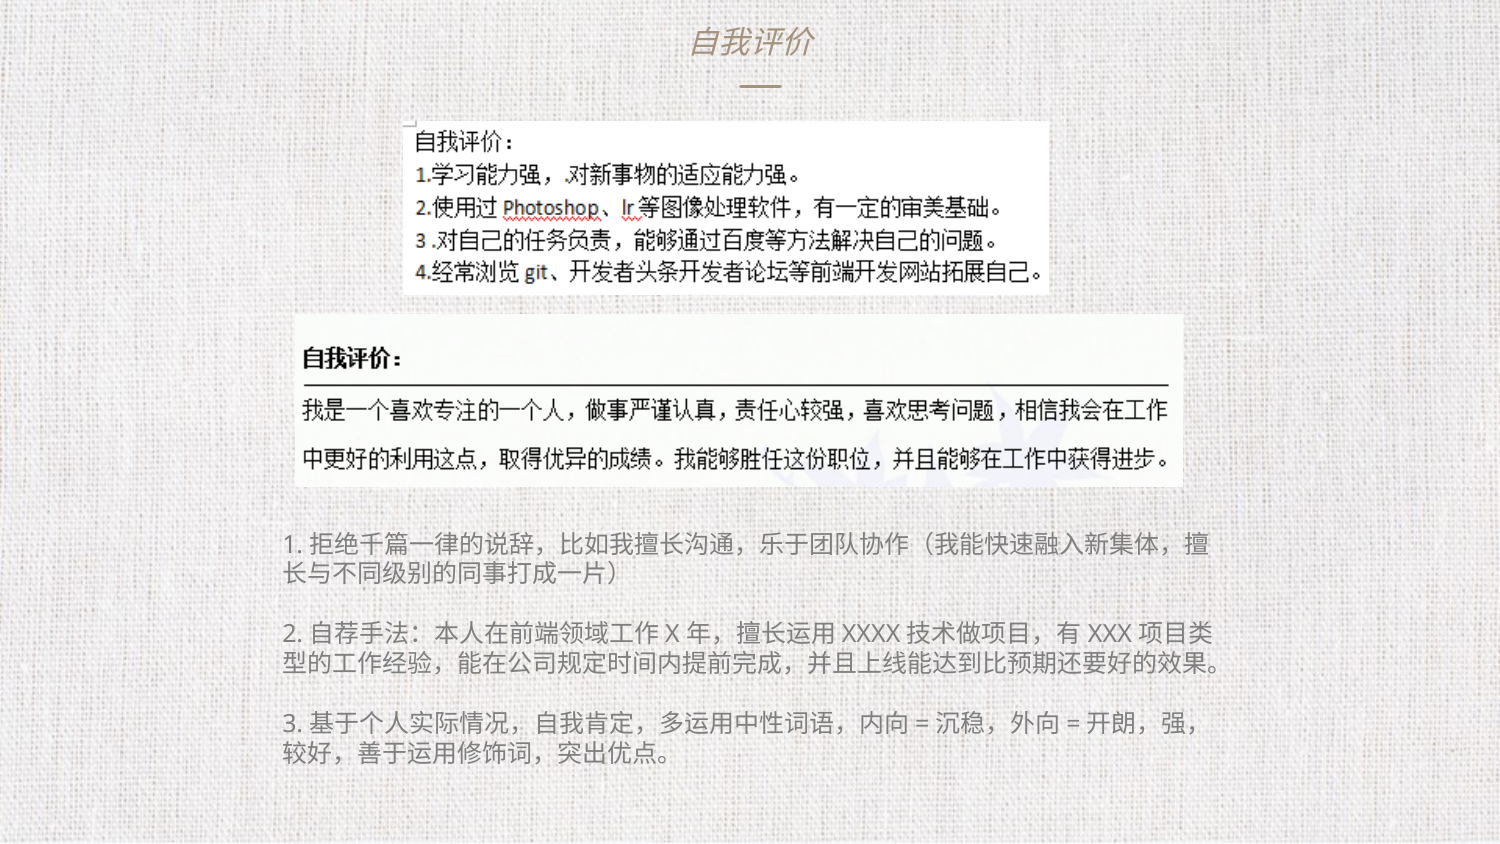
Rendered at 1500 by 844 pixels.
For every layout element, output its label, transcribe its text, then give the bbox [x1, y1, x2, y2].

picture [0, 0, 1500, 844]
text_box 自我评价 [672, 15, 828, 68]
text_box 1.拒绝千篇一律的说辞，比如我擅长沟通，乐于团队协作（我能快速融入新集体，擅长与不同级别的同事打成一片） 2.自荐手法：本人在前端领域工作X年，擅长运用XXXX技术做项目，有XXX项目类型的工作经验，能在公司规定时间内提前完成，并且上线能达到比预期还要好的效果。 3.基于个人实际情况，自我肯定，多运用中性词语，内向=沉稳，外向=开朗，强，较好，善于运用修饰词，突出优点。 [267, 520, 1233, 775]
